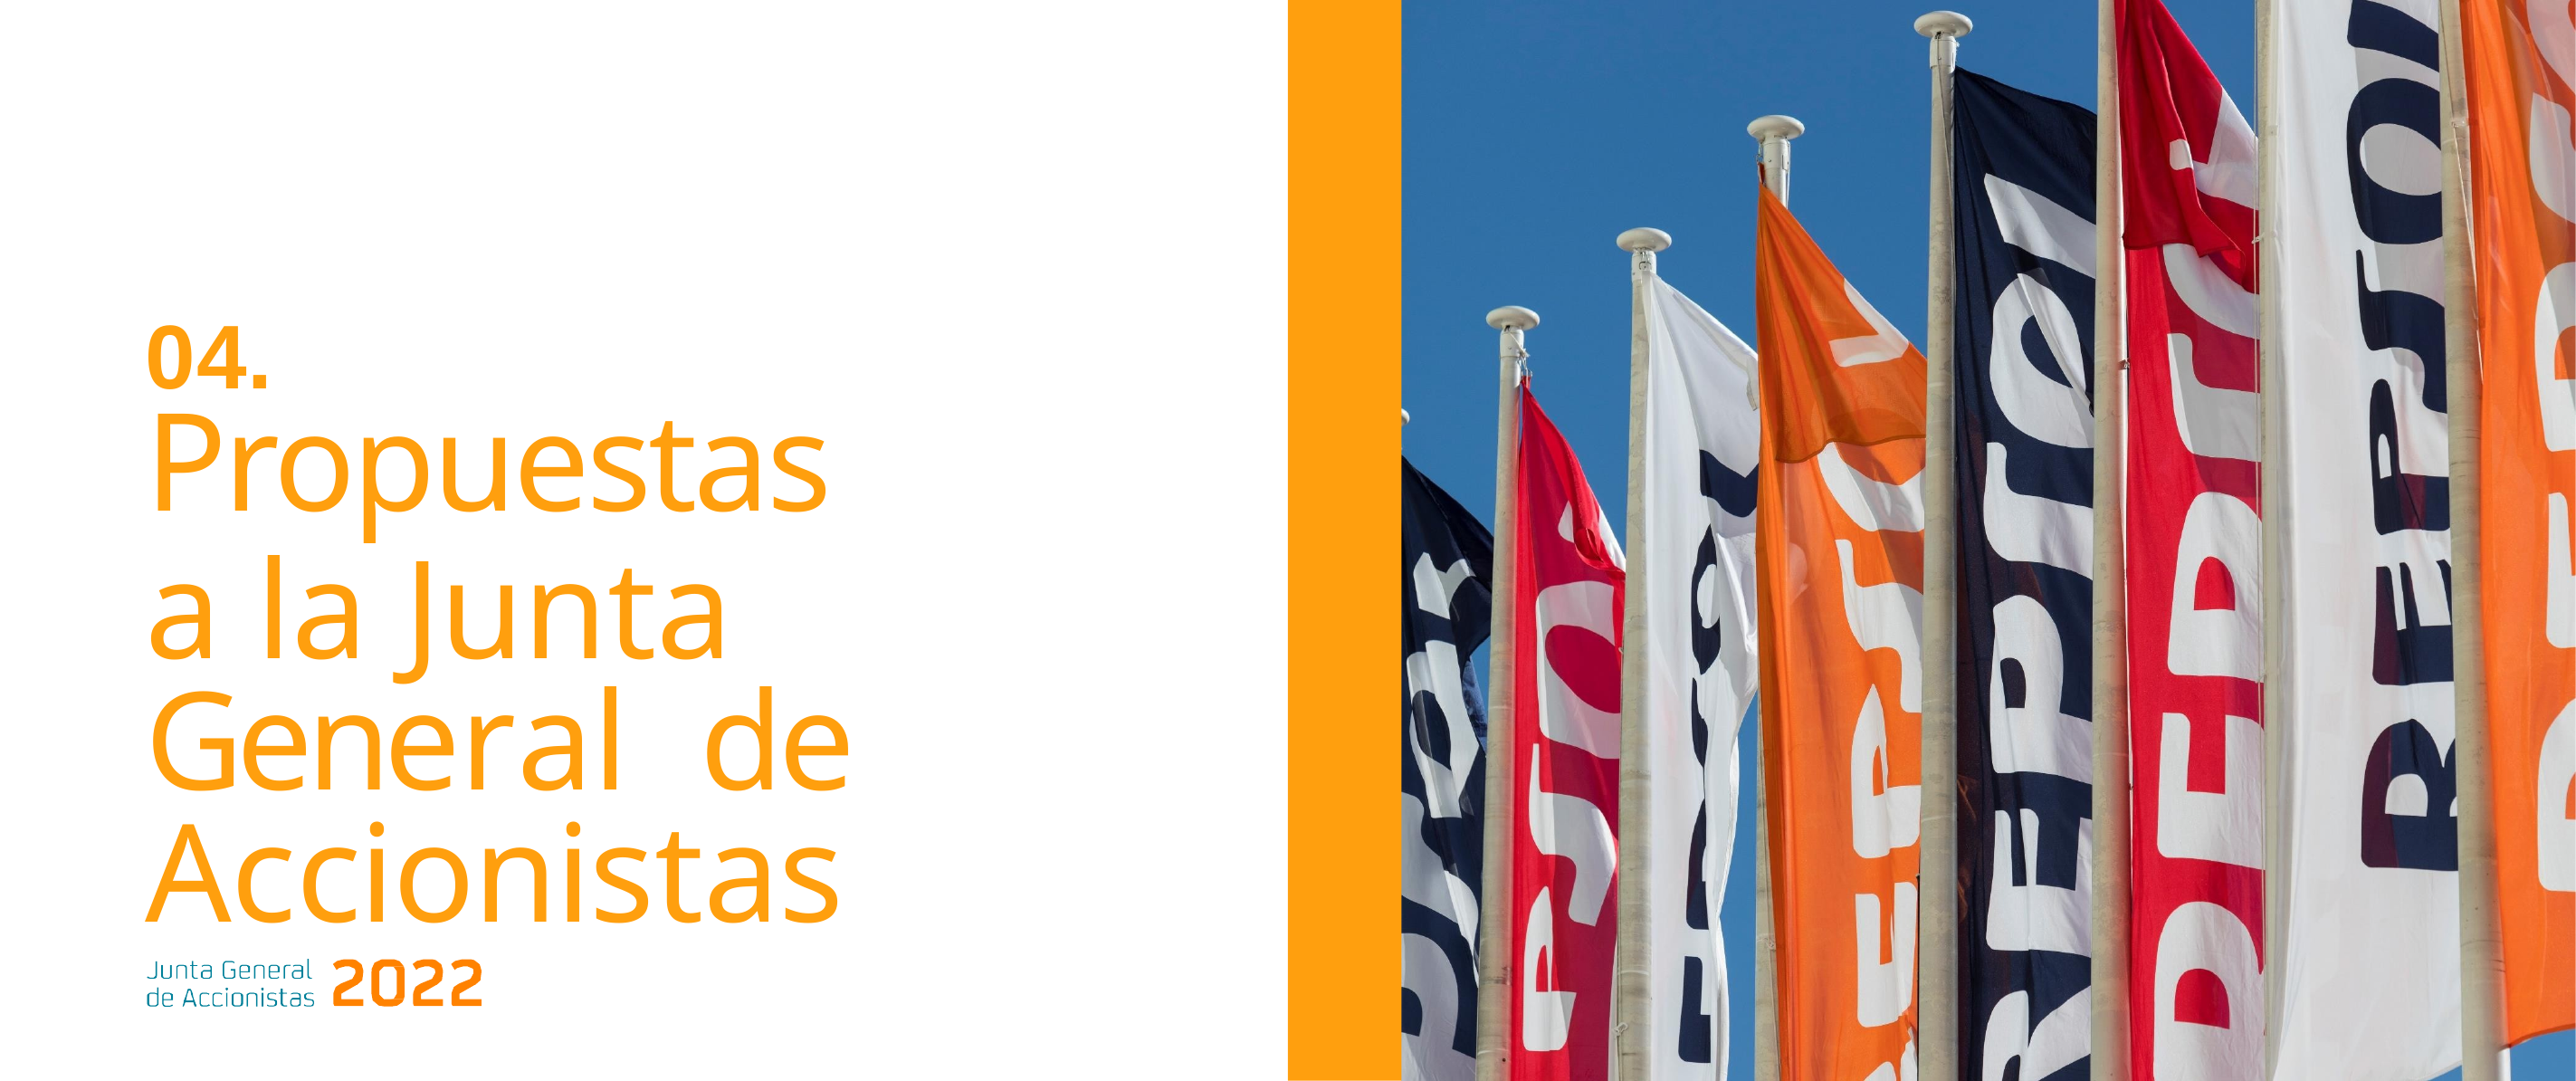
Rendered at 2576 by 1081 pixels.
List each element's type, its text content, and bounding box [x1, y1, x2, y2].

text_box [412, 959, 444, 1007]
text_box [1287, 0, 2576, 1081]
text_box 04. [143, 296, 278, 389]
text_box [371, 959, 405, 1007]
text_box [332, 959, 364, 1007]
picture [147, 959, 314, 1008]
text_box Propuestas a la Junta General de Accionistas [143, 389, 1158, 950]
text_box [451, 959, 482, 1007]
